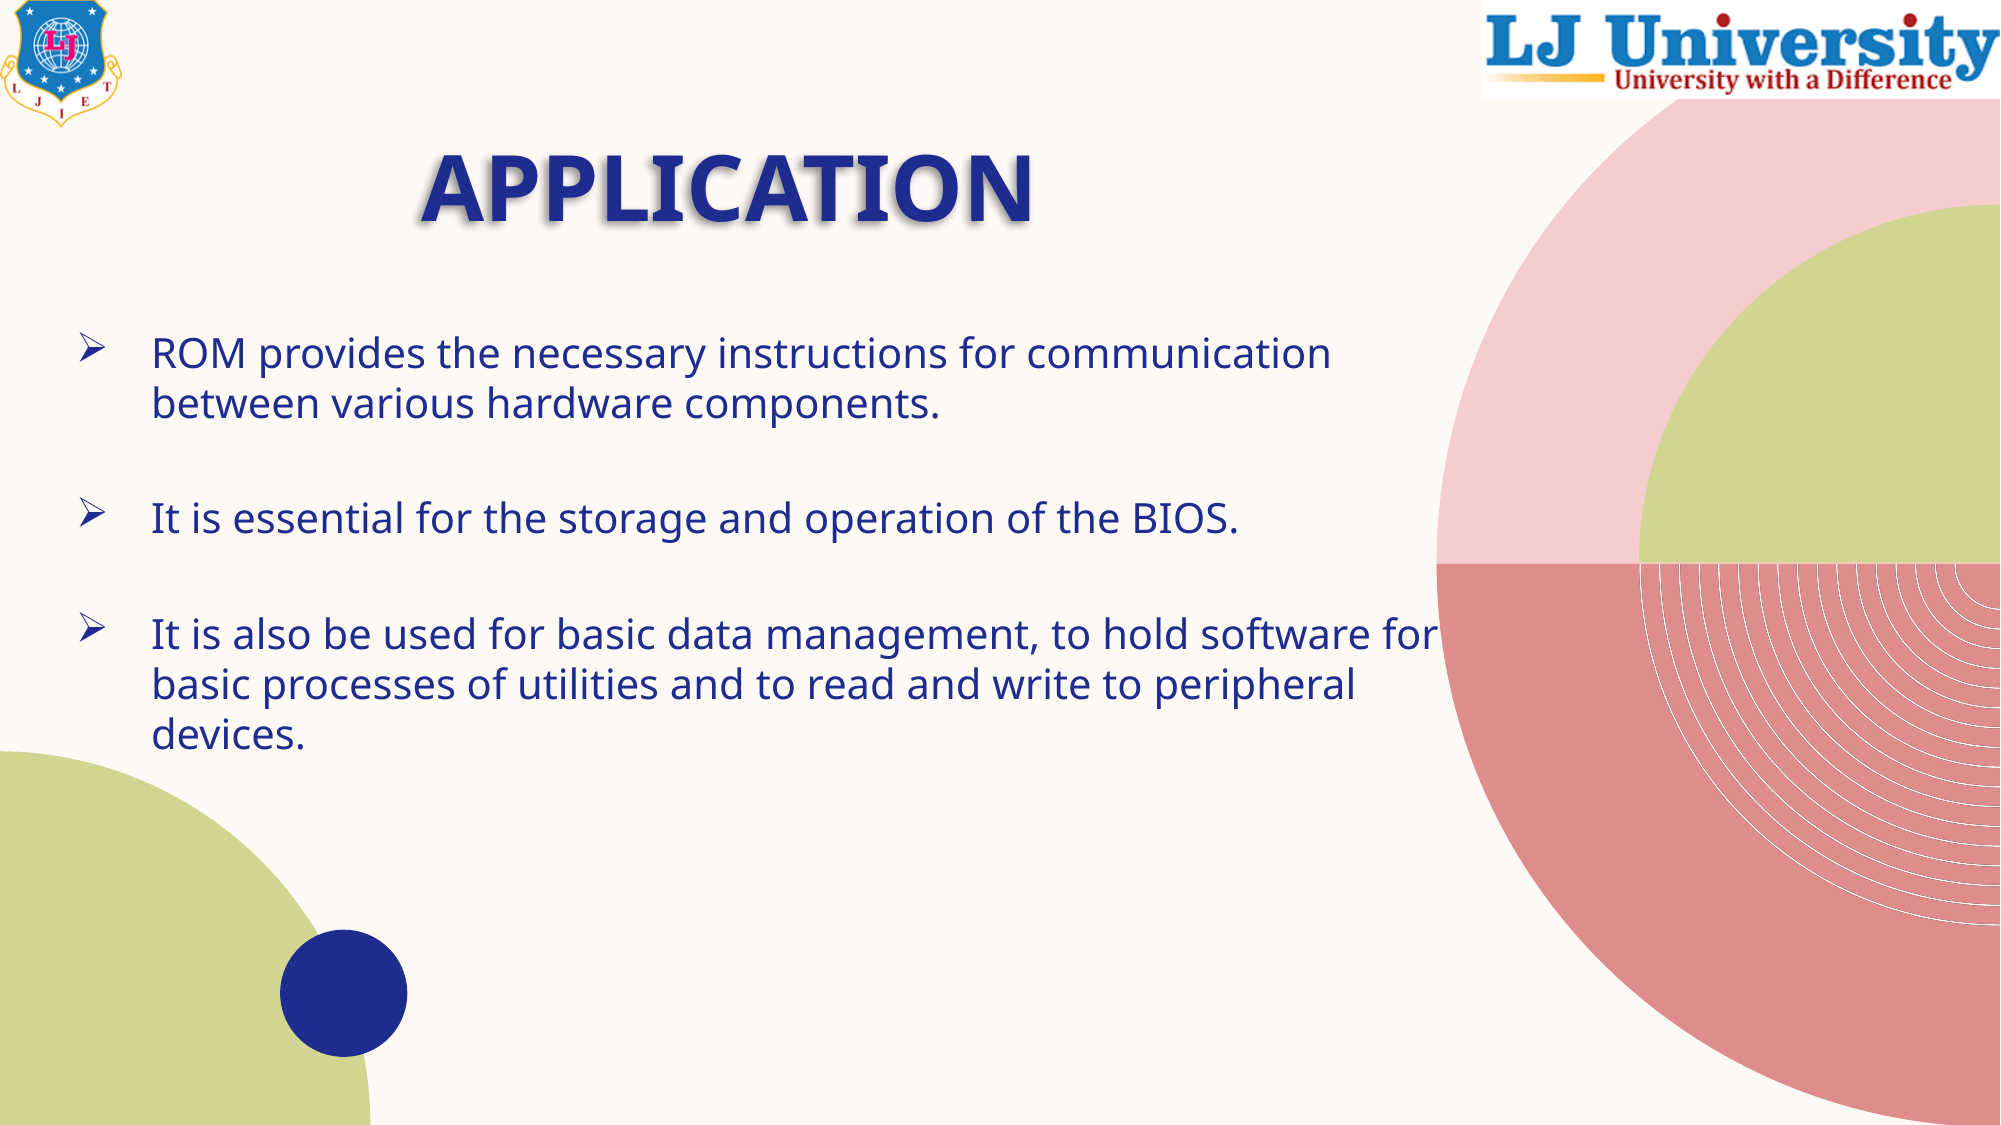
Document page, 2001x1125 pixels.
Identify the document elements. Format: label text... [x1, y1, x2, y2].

picture [0, 0, 122, 128]
picture [1639, 564, 2000, 926]
title APPLICATION [87, 122, 1373, 251]
list ROM provides the necessary instructions for communication between various hardware components. It is essential for the storage and operation of the BIOS. It is also be used for basic data management, to hold software for basic processes of utilities and to read and write to peripheral devices. [61, 319, 1468, 1125]
picture [1482, 0, 2000, 100]
